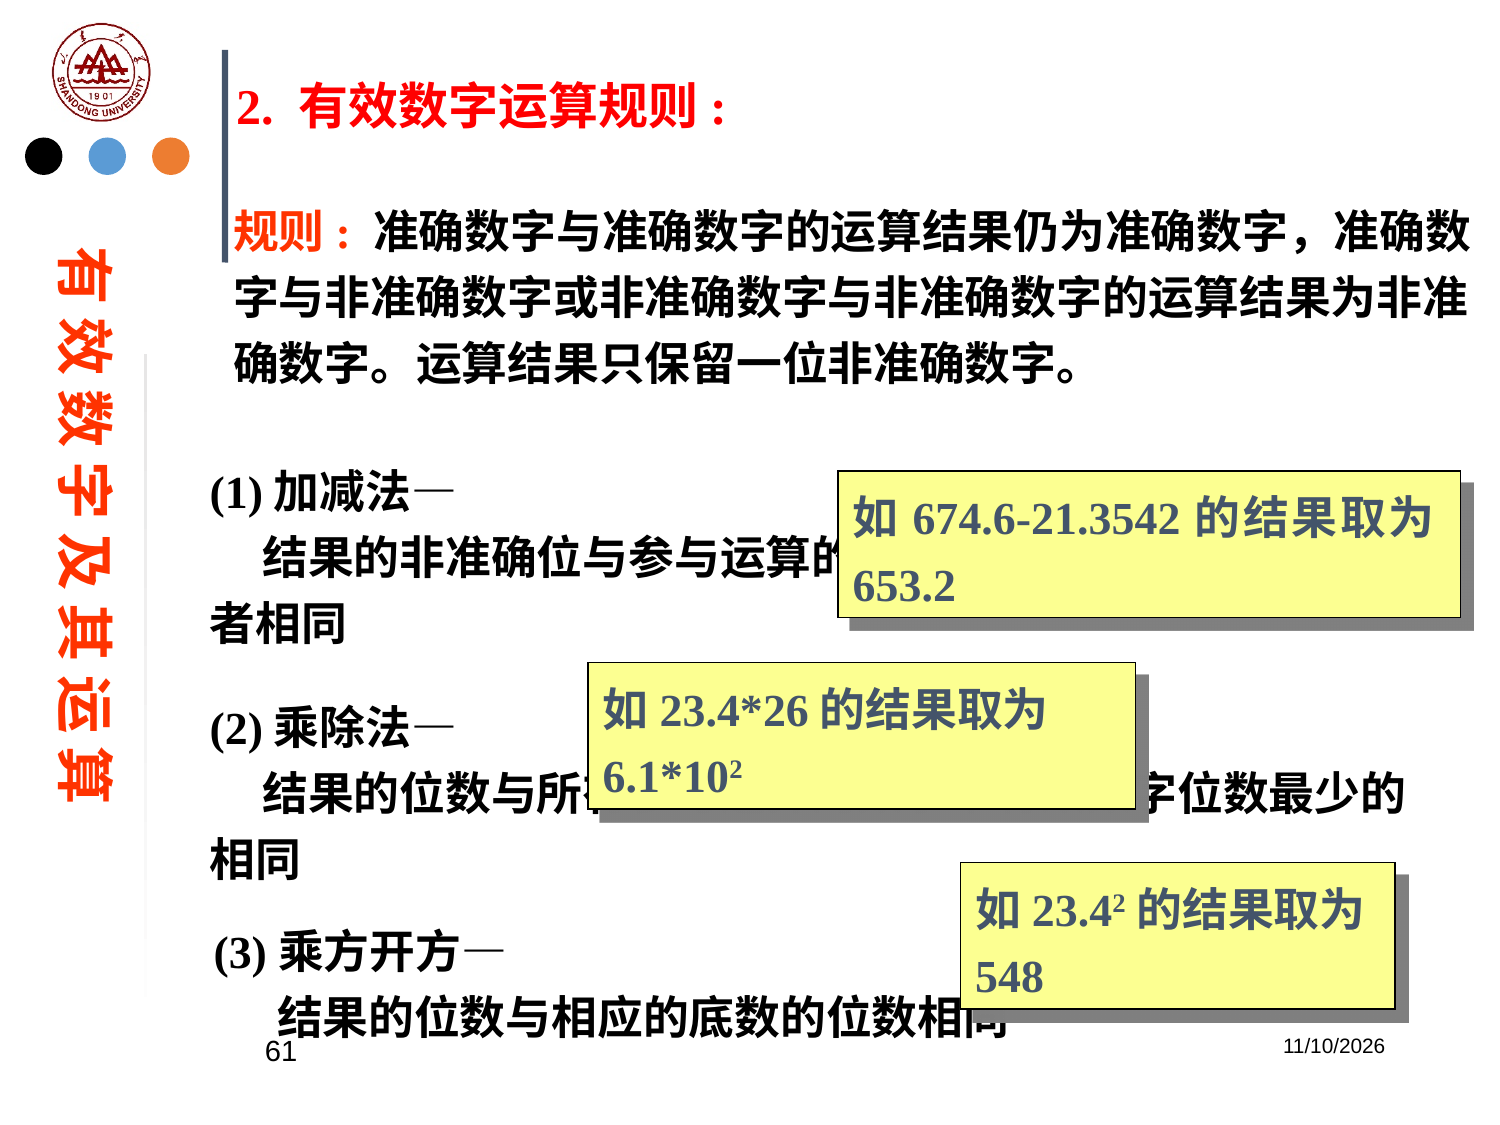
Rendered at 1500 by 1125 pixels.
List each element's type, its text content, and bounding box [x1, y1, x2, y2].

text_box 有 效 数 字 及 其 运 算 [28, 231, 130, 978]
text_box (3)乘方开方— 结果的位数与相应的底数的位数相同 [198, 904, 1025, 1051]
text_box (2)乘除法— 结果的位数与所有参与运算的数字中有效数字位数最少的相同 [194, 680, 1461, 894]
text_box 如23.42的结果取为548 [960, 862, 1396, 1010]
text_box 如23.4*26的结果取为6.1*102 [588, 662, 1136, 810]
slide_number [1087, 1025, 1400, 1100]
text_box (1)加减法— 结果的非准确位与参与运算的所有数字中非准确位数值最大者相同 [194, 444, 1485, 657]
text_box 规则: 准确数字与准确数字的运算结果仍为准确数字，准确数字与非准确数字或非准确数字与非准确数字的运算结果为非准确数字。运算结果只保留一位非准确数字。 [218, 184, 1496, 398]
text_box 如674.6-21.3542的结果取为653.2 [837, 470, 1461, 618]
picture [51, 22, 151, 122]
slide_number 61 [249, 1025, 463, 1100]
text_box 2. 有效数字运算规则: [221, 54, 743, 142]
